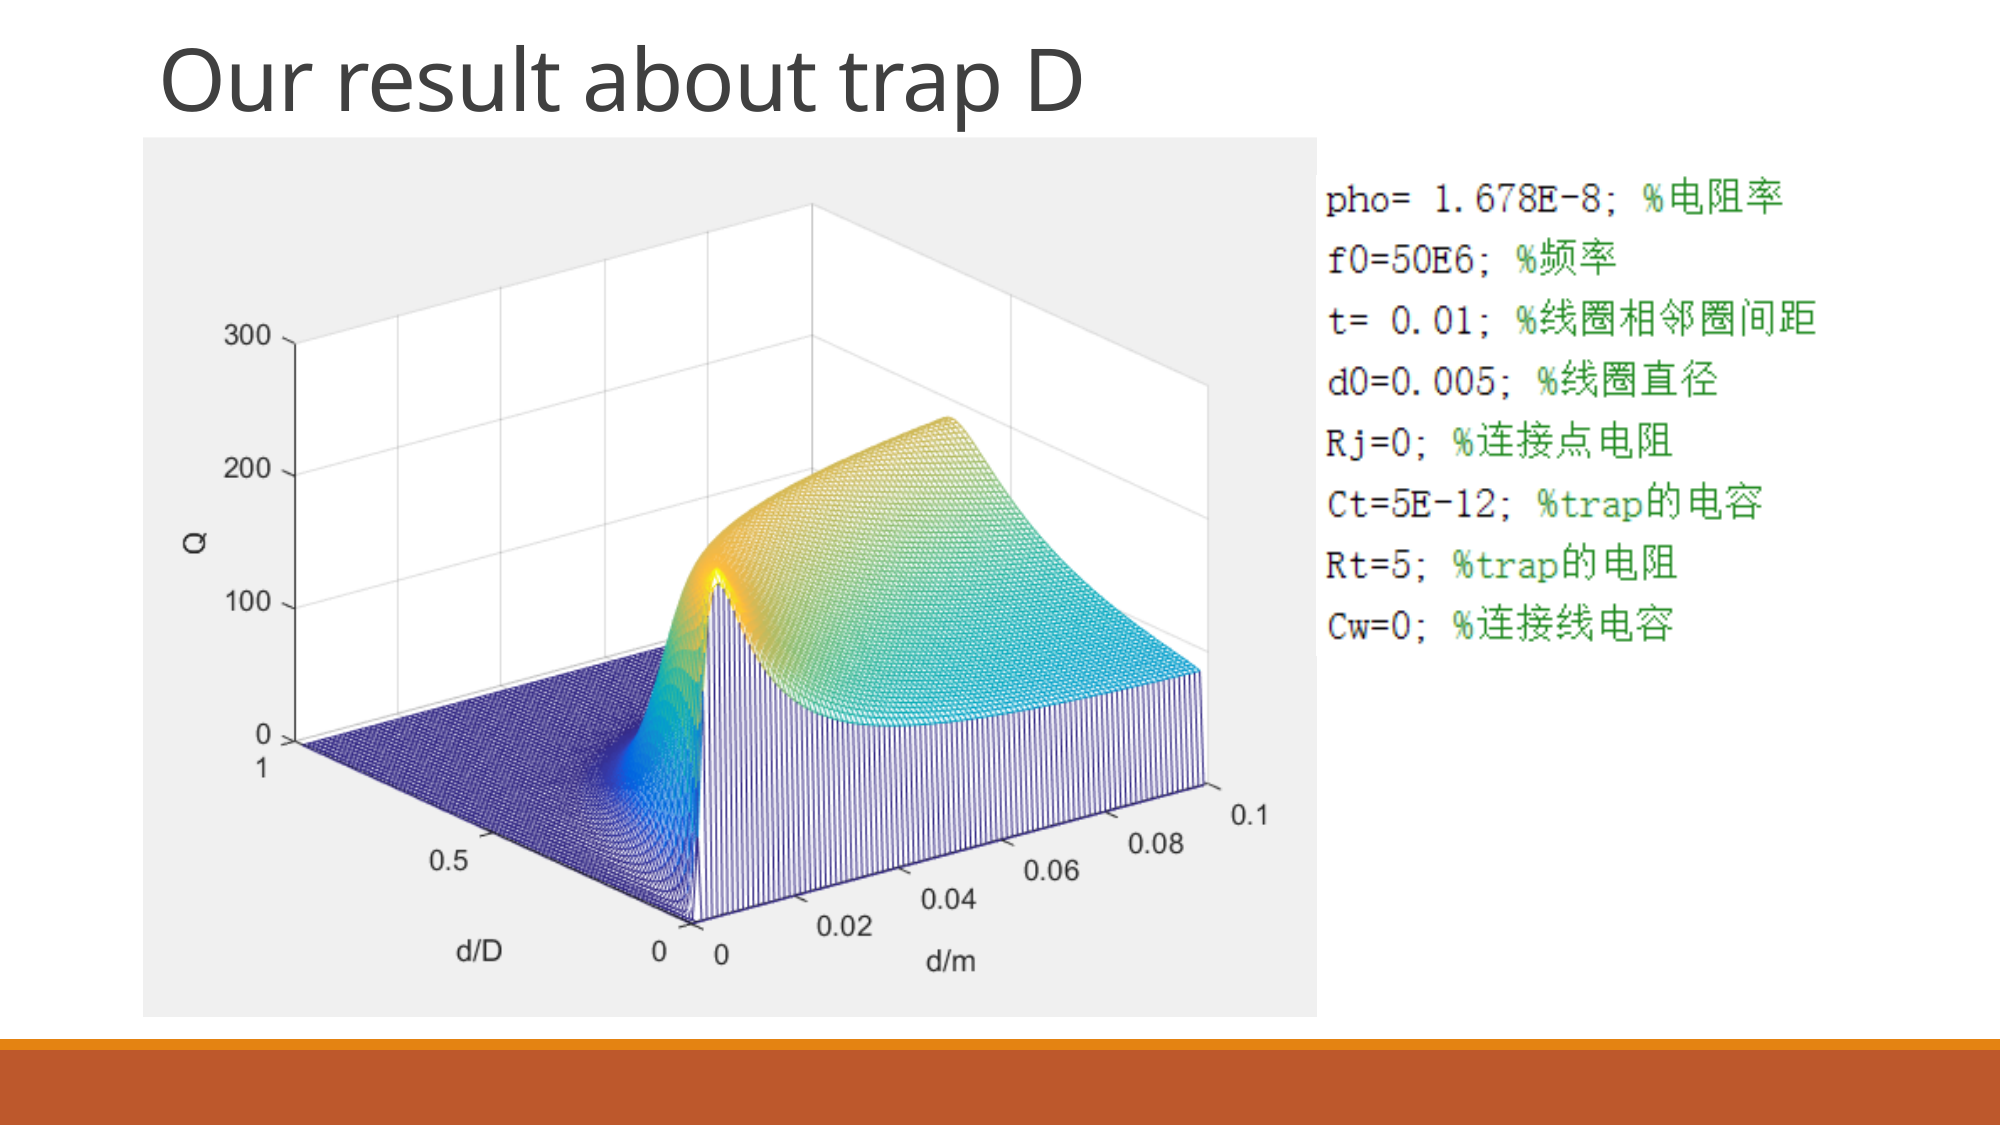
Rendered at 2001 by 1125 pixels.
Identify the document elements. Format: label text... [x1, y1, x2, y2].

title Our result about trap D [143, 31, 1275, 134]
picture [143, 135, 1845, 1018]
